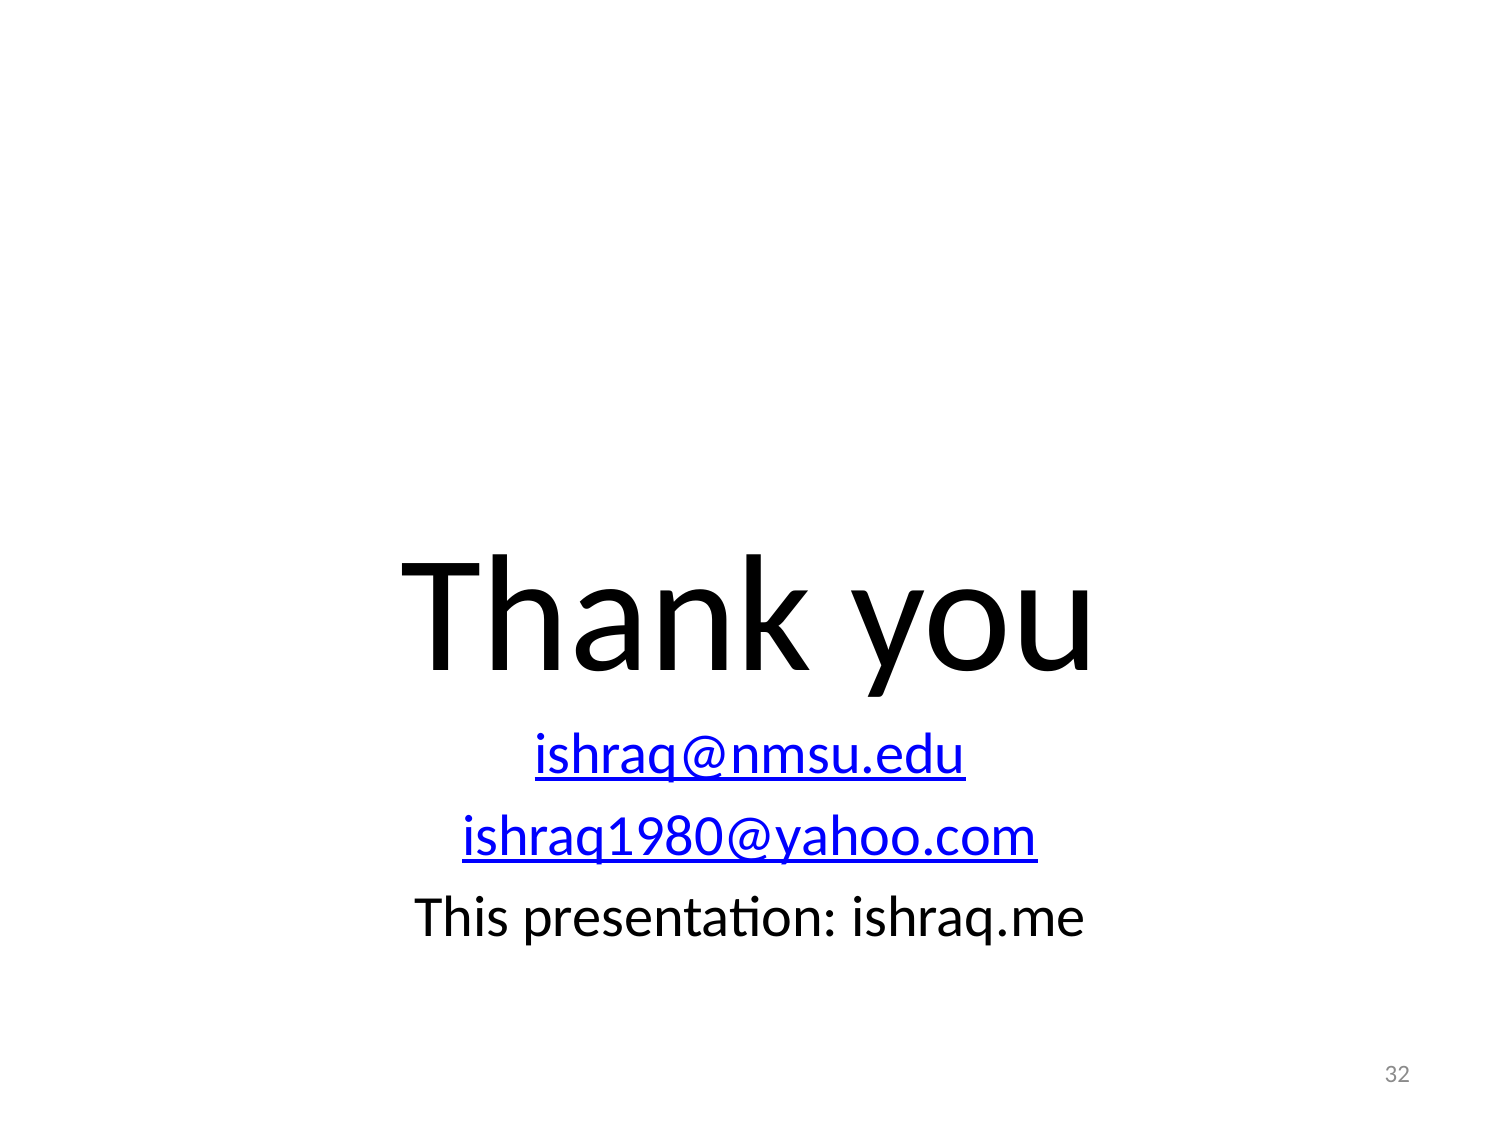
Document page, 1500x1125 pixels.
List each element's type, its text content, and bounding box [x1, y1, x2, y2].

slide_number 32 [1074, 1042, 1425, 1103]
list Thank you ishraq@nmsu.edu ishraq1980@yahoo.com This presentation: ishraq.me [75, 262, 1425, 1005]
